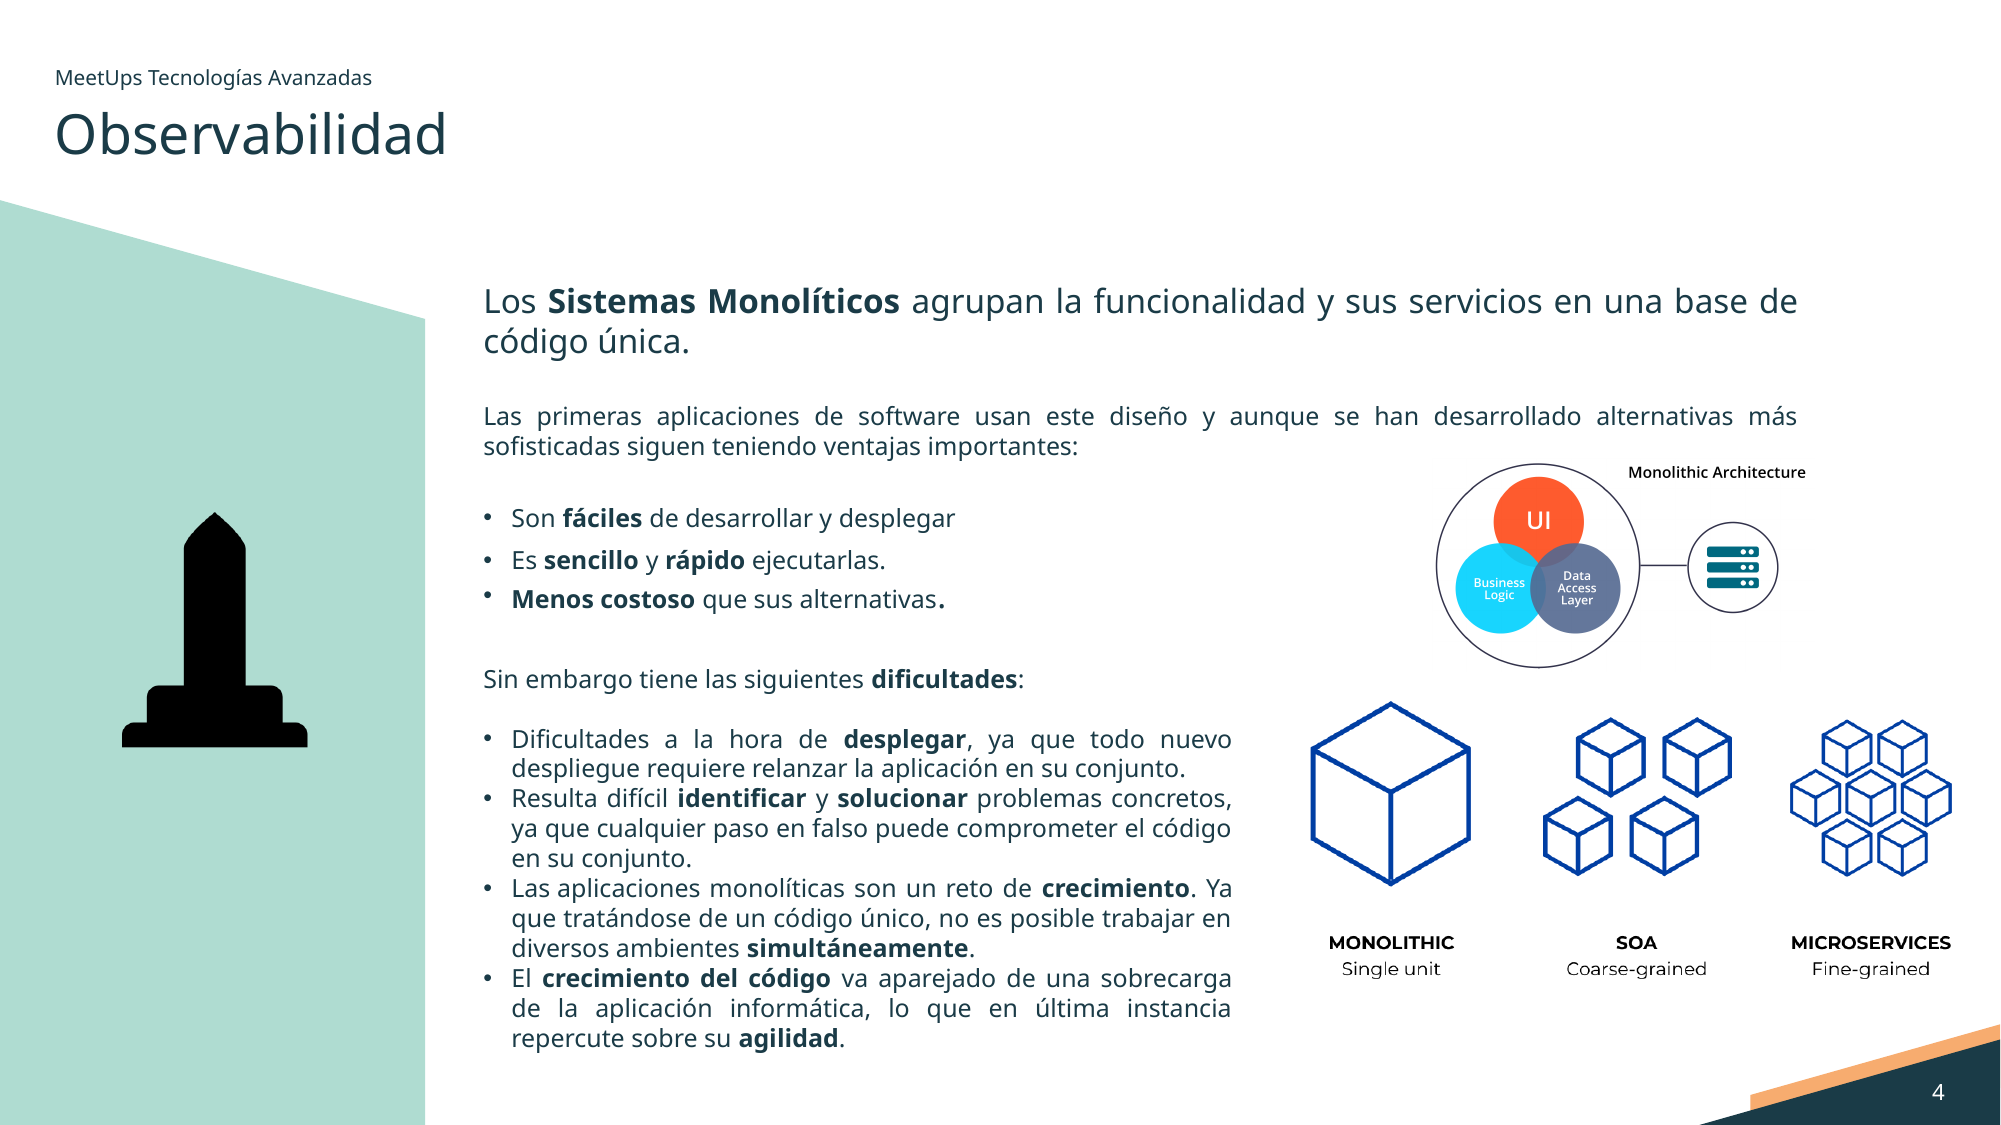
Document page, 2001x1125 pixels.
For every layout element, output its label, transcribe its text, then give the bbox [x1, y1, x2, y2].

picture [66, 481, 363, 778]
list MeetUps Tecnologías Avanzadas [55, 58, 1945, 100]
picture [1249, 458, 2000, 1024]
text_box Sin embargo tiene las siguientes dificultades: Dificultades a la hora de desplegar, ya que todo nuevo despliegue requiere relanzar la aplicación en su conjunto. Resulta difícil identificar y solucionar problemas concretos, ya que cualquier paso en falso puede comprometer el código en su conjunto. Las aplicaciones monolíticas son un reto de crecimiento. Ya que tratándose de un código único, no es posible trabajar en diversos ambientes simultáneamente. El crecimiento del código va aparejado de una sobrecarga de la aplicación informática, lo que en última instancia repercute sobre su agilidad. [468, 655, 1248, 1123]
text_box Los Sistemas Monolíticos agrupan la funcionalidad y sus servicios en una base de código única. Las primeras aplicaciones de software usan este diseño y aunque se han desarrollado alternativas más sofisticadas siguen teniendo ventajas importantes: Son fáciles de desarrollar y desplegar Es sencillo y rápido ejecutarlas. Menos costoso que sus alternativas. [468, 272, 1816, 646]
text_box [0, 199, 427, 1125]
title Observabilidad [55, 106, 1945, 185]
